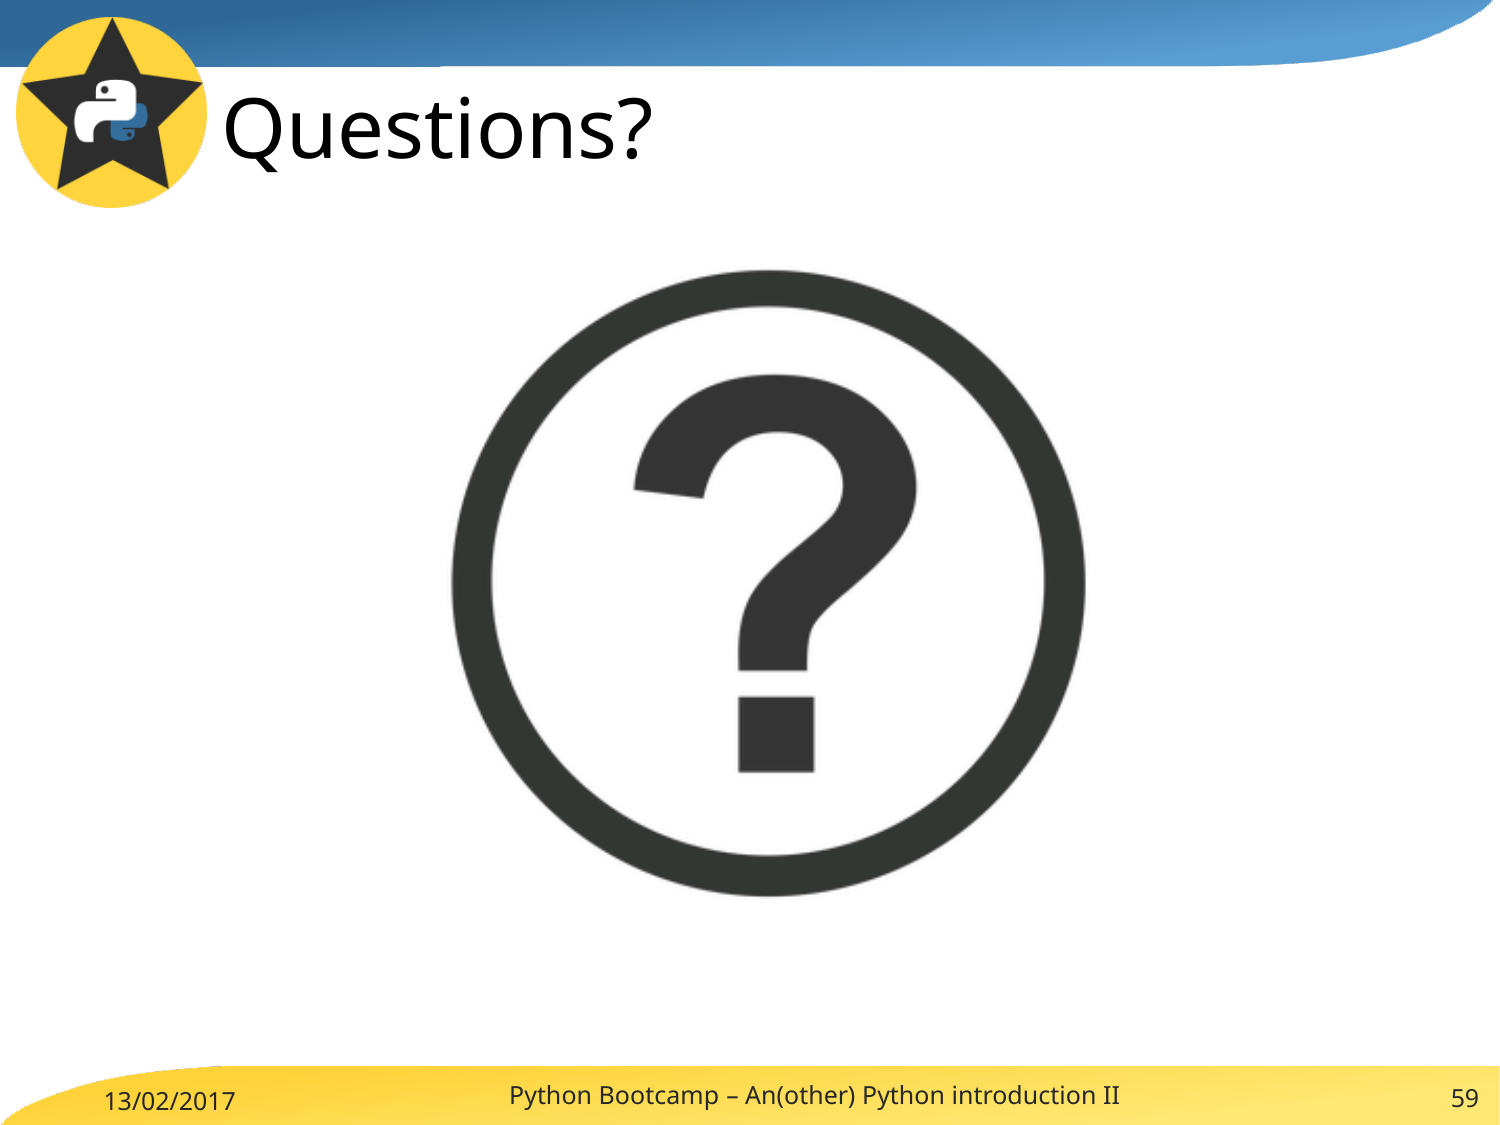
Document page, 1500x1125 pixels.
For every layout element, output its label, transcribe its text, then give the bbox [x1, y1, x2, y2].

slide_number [88, 1070, 439, 1125]
footer Python Bootcamp – An(other) Python introduction II [472, 1065, 1158, 1125]
text_box [311, 206, 1283, 1025]
picture [395, 231, 1128, 965]
picture [1158, 1066, 1500, 1125]
picture [0, 0, 1500, 208]
picture [0, 1066, 472, 1125]
title Questions? [206, 66, 1425, 185]
slide_number 59 [1158, 1069, 1495, 1125]
